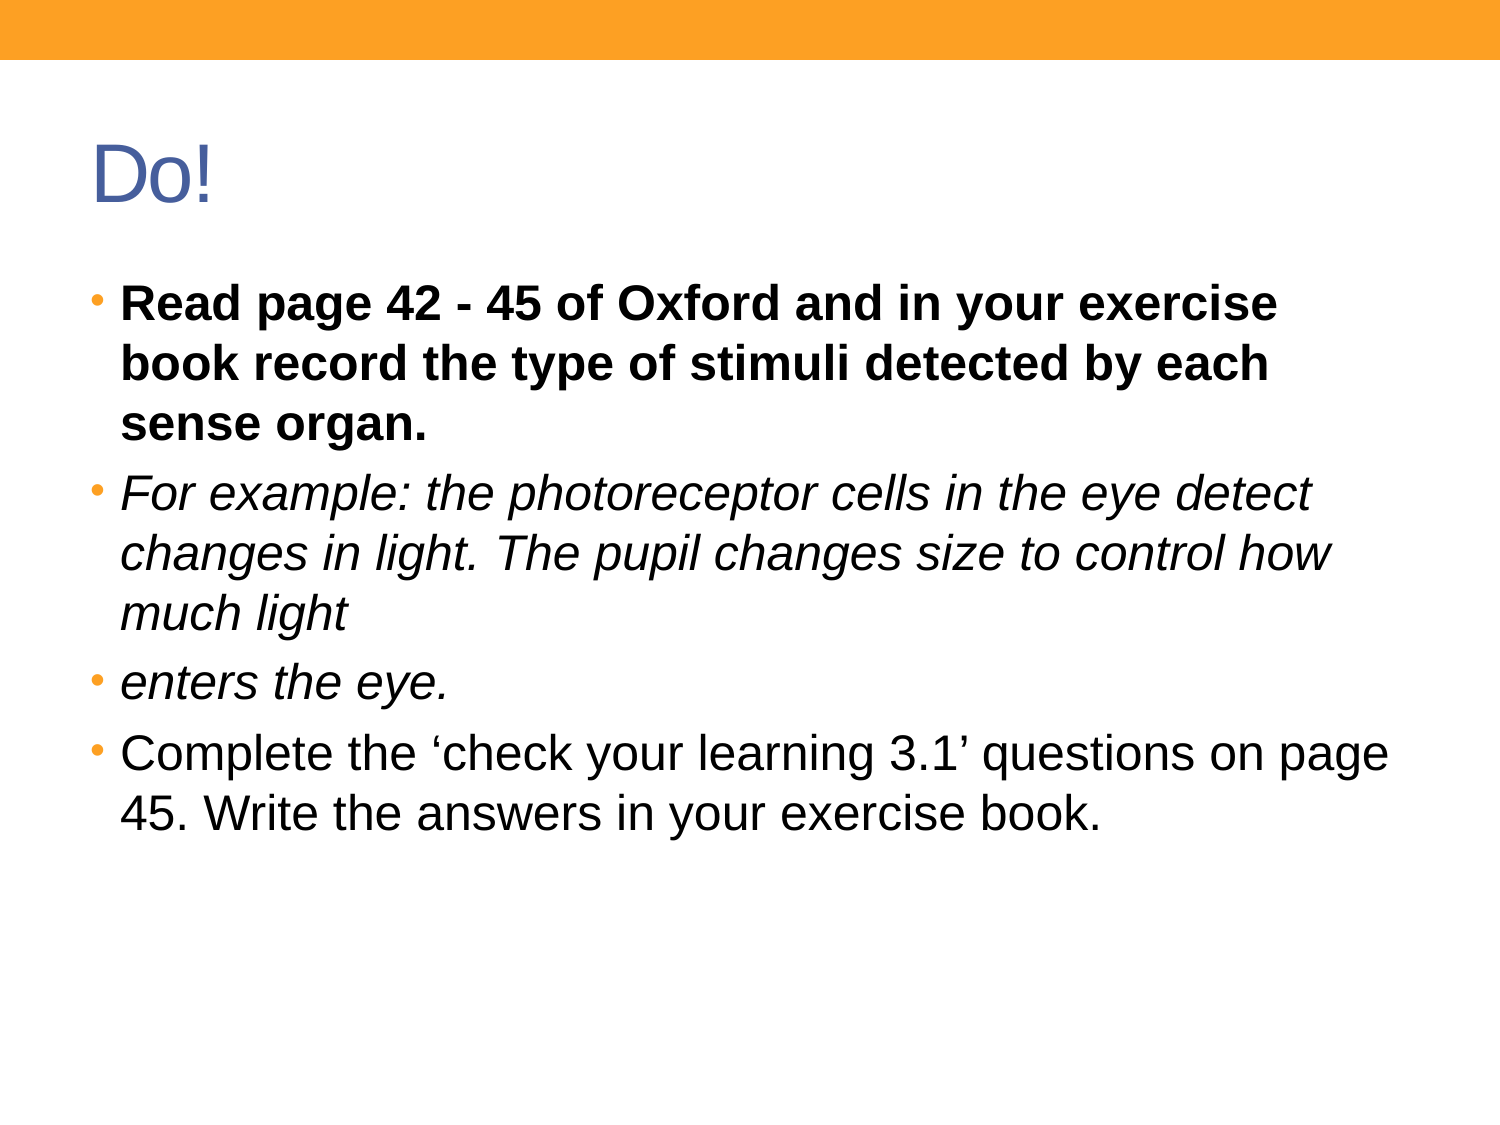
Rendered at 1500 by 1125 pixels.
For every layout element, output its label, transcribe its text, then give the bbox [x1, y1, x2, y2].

list Read page 42 - 45 of Oxford and in your exercise book record the type of stimuli detected by each sense organ. For example: the photoreceptor cells in the eye detect changes in light. The pupil changes size to control how much light enters the eye. Complete the ‘check your learning 3.1’ questions on page 45. Write the answers in your exercise book. [75, 262, 1425, 1063]
title Do! [75, 87, 1425, 250]
